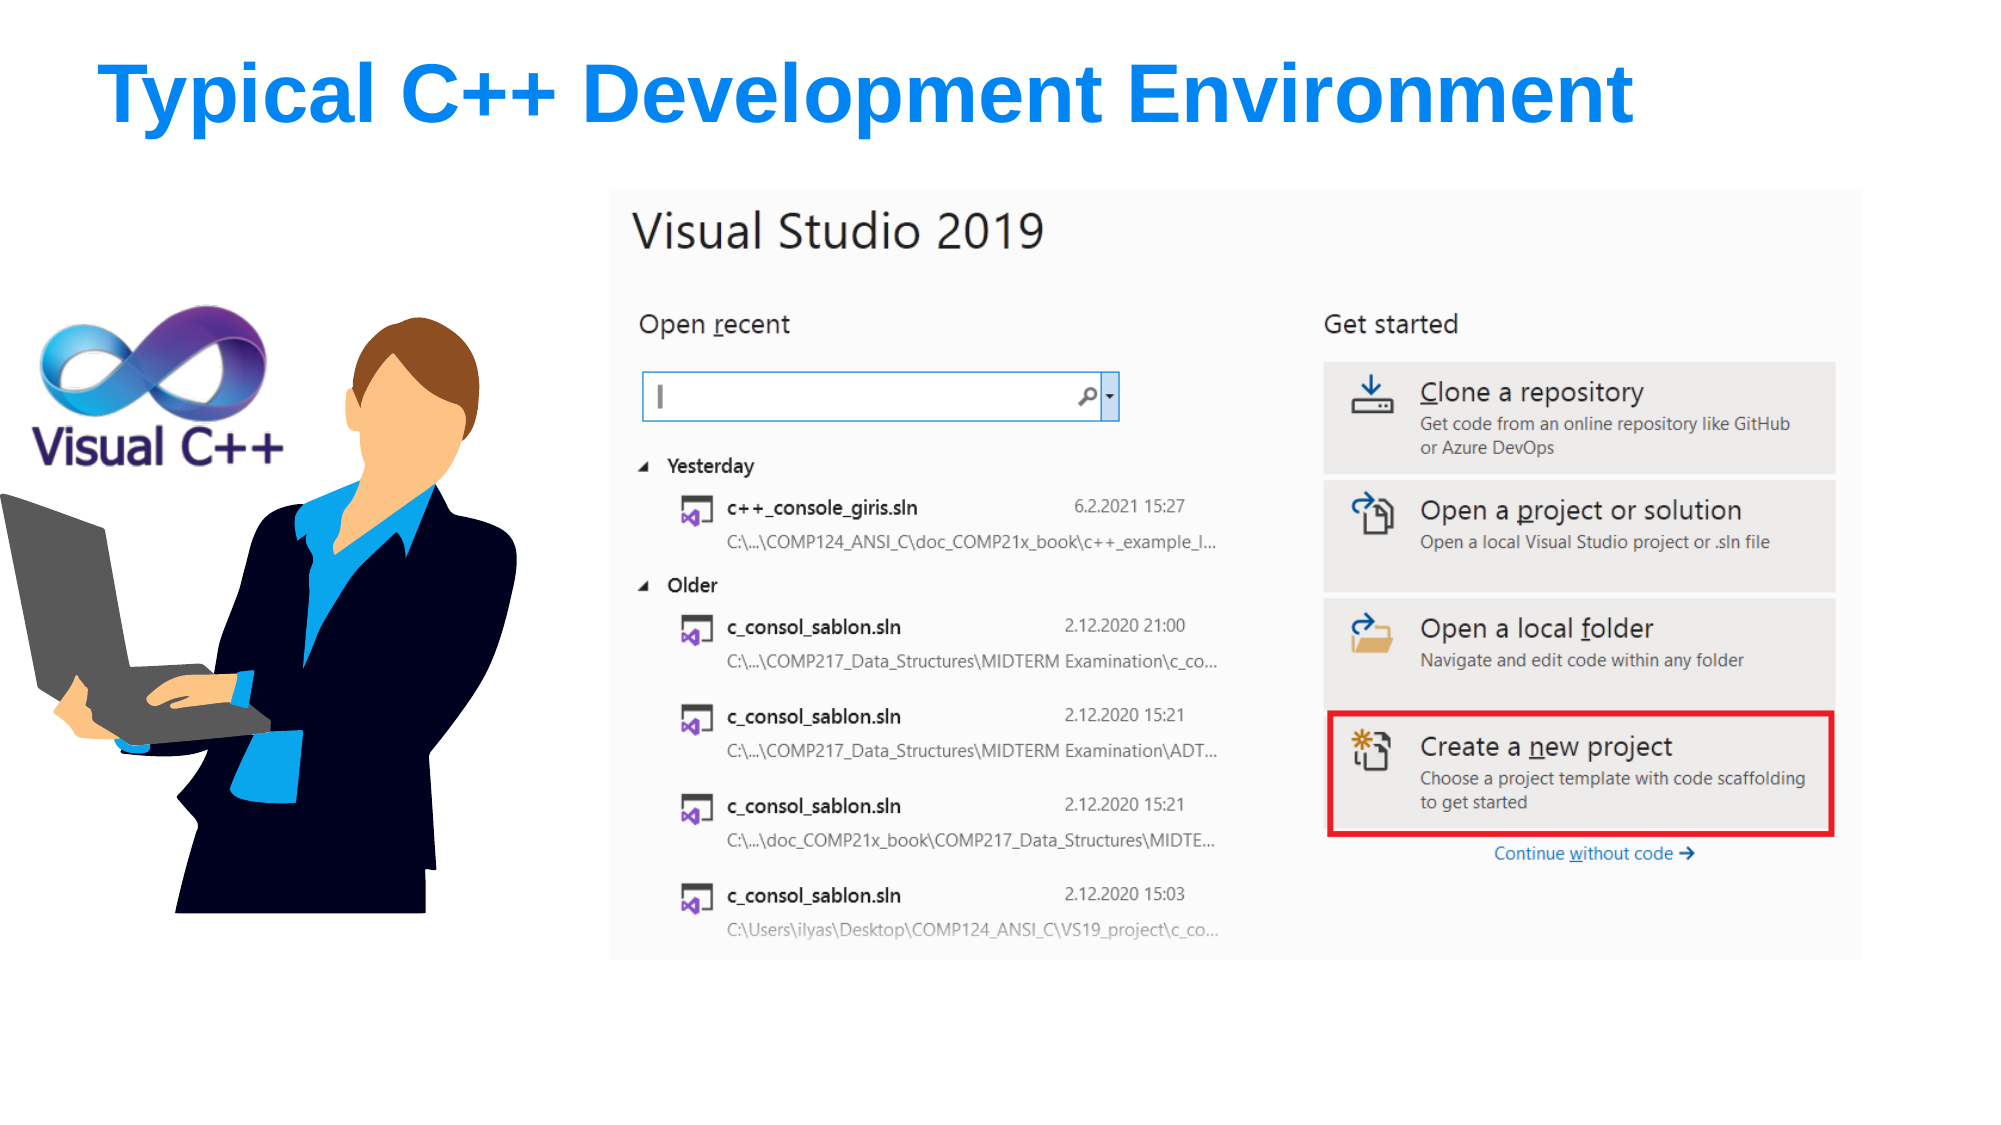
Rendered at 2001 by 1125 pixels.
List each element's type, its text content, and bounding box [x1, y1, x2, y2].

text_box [0, 317, 518, 914]
picture [609, 189, 1862, 960]
text_box Typical C++ Development Environment [97, 26, 1692, 151]
picture [22, 297, 293, 479]
